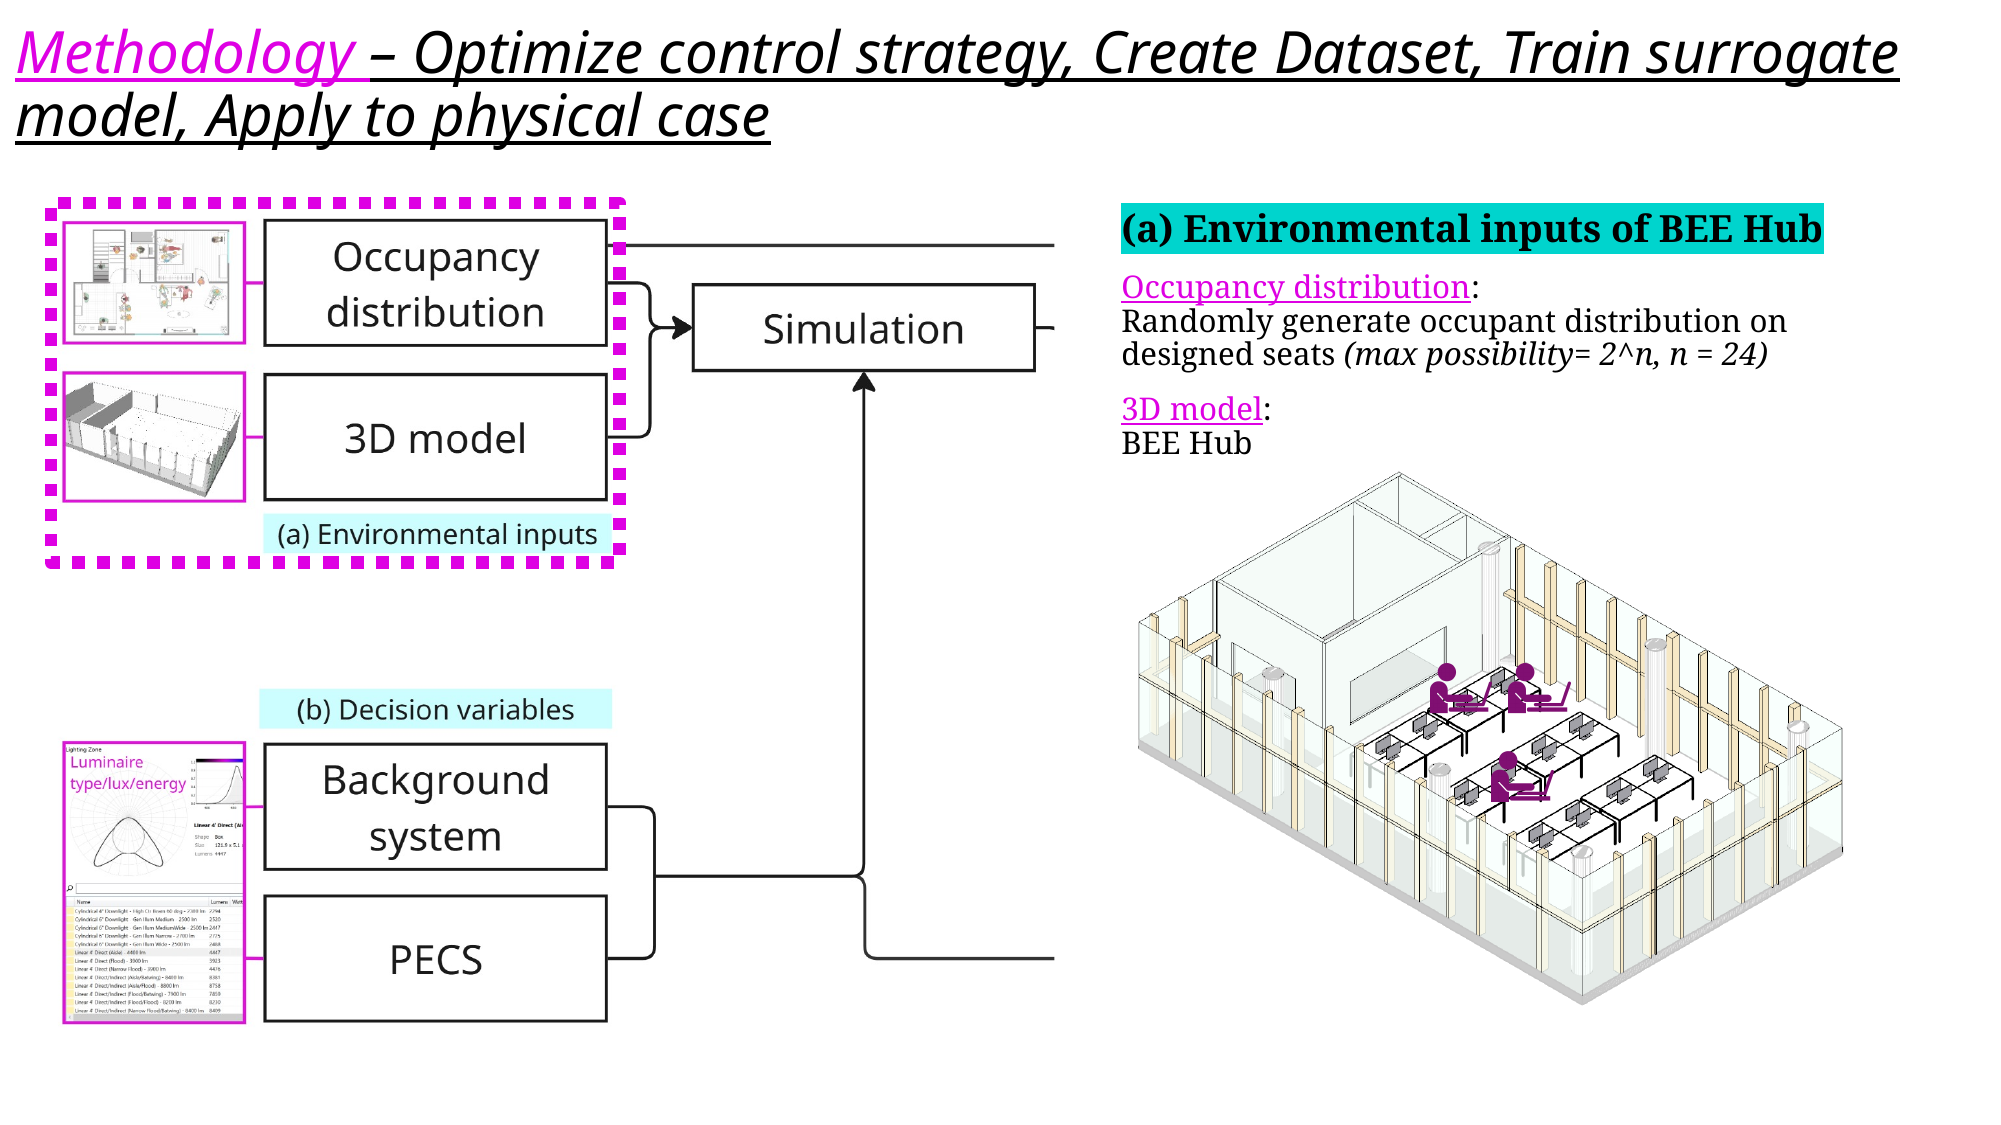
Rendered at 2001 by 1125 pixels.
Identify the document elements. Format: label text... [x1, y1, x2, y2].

picture [36, 198, 1055, 1047]
text_box Methodology – Optimize control strategy, Create Dataset, Train surrogate model, Apply to physical case [0, 0, 2000, 172]
picture [1126, 447, 1852, 1014]
list (a) Environmental inputs of BEE Hub Occupancy distribution: Randomly generate occupant distribution on designed seats (max possibility= 2^n, n = 24) 3D model: BEE Hub [1106, 202, 1878, 563]
